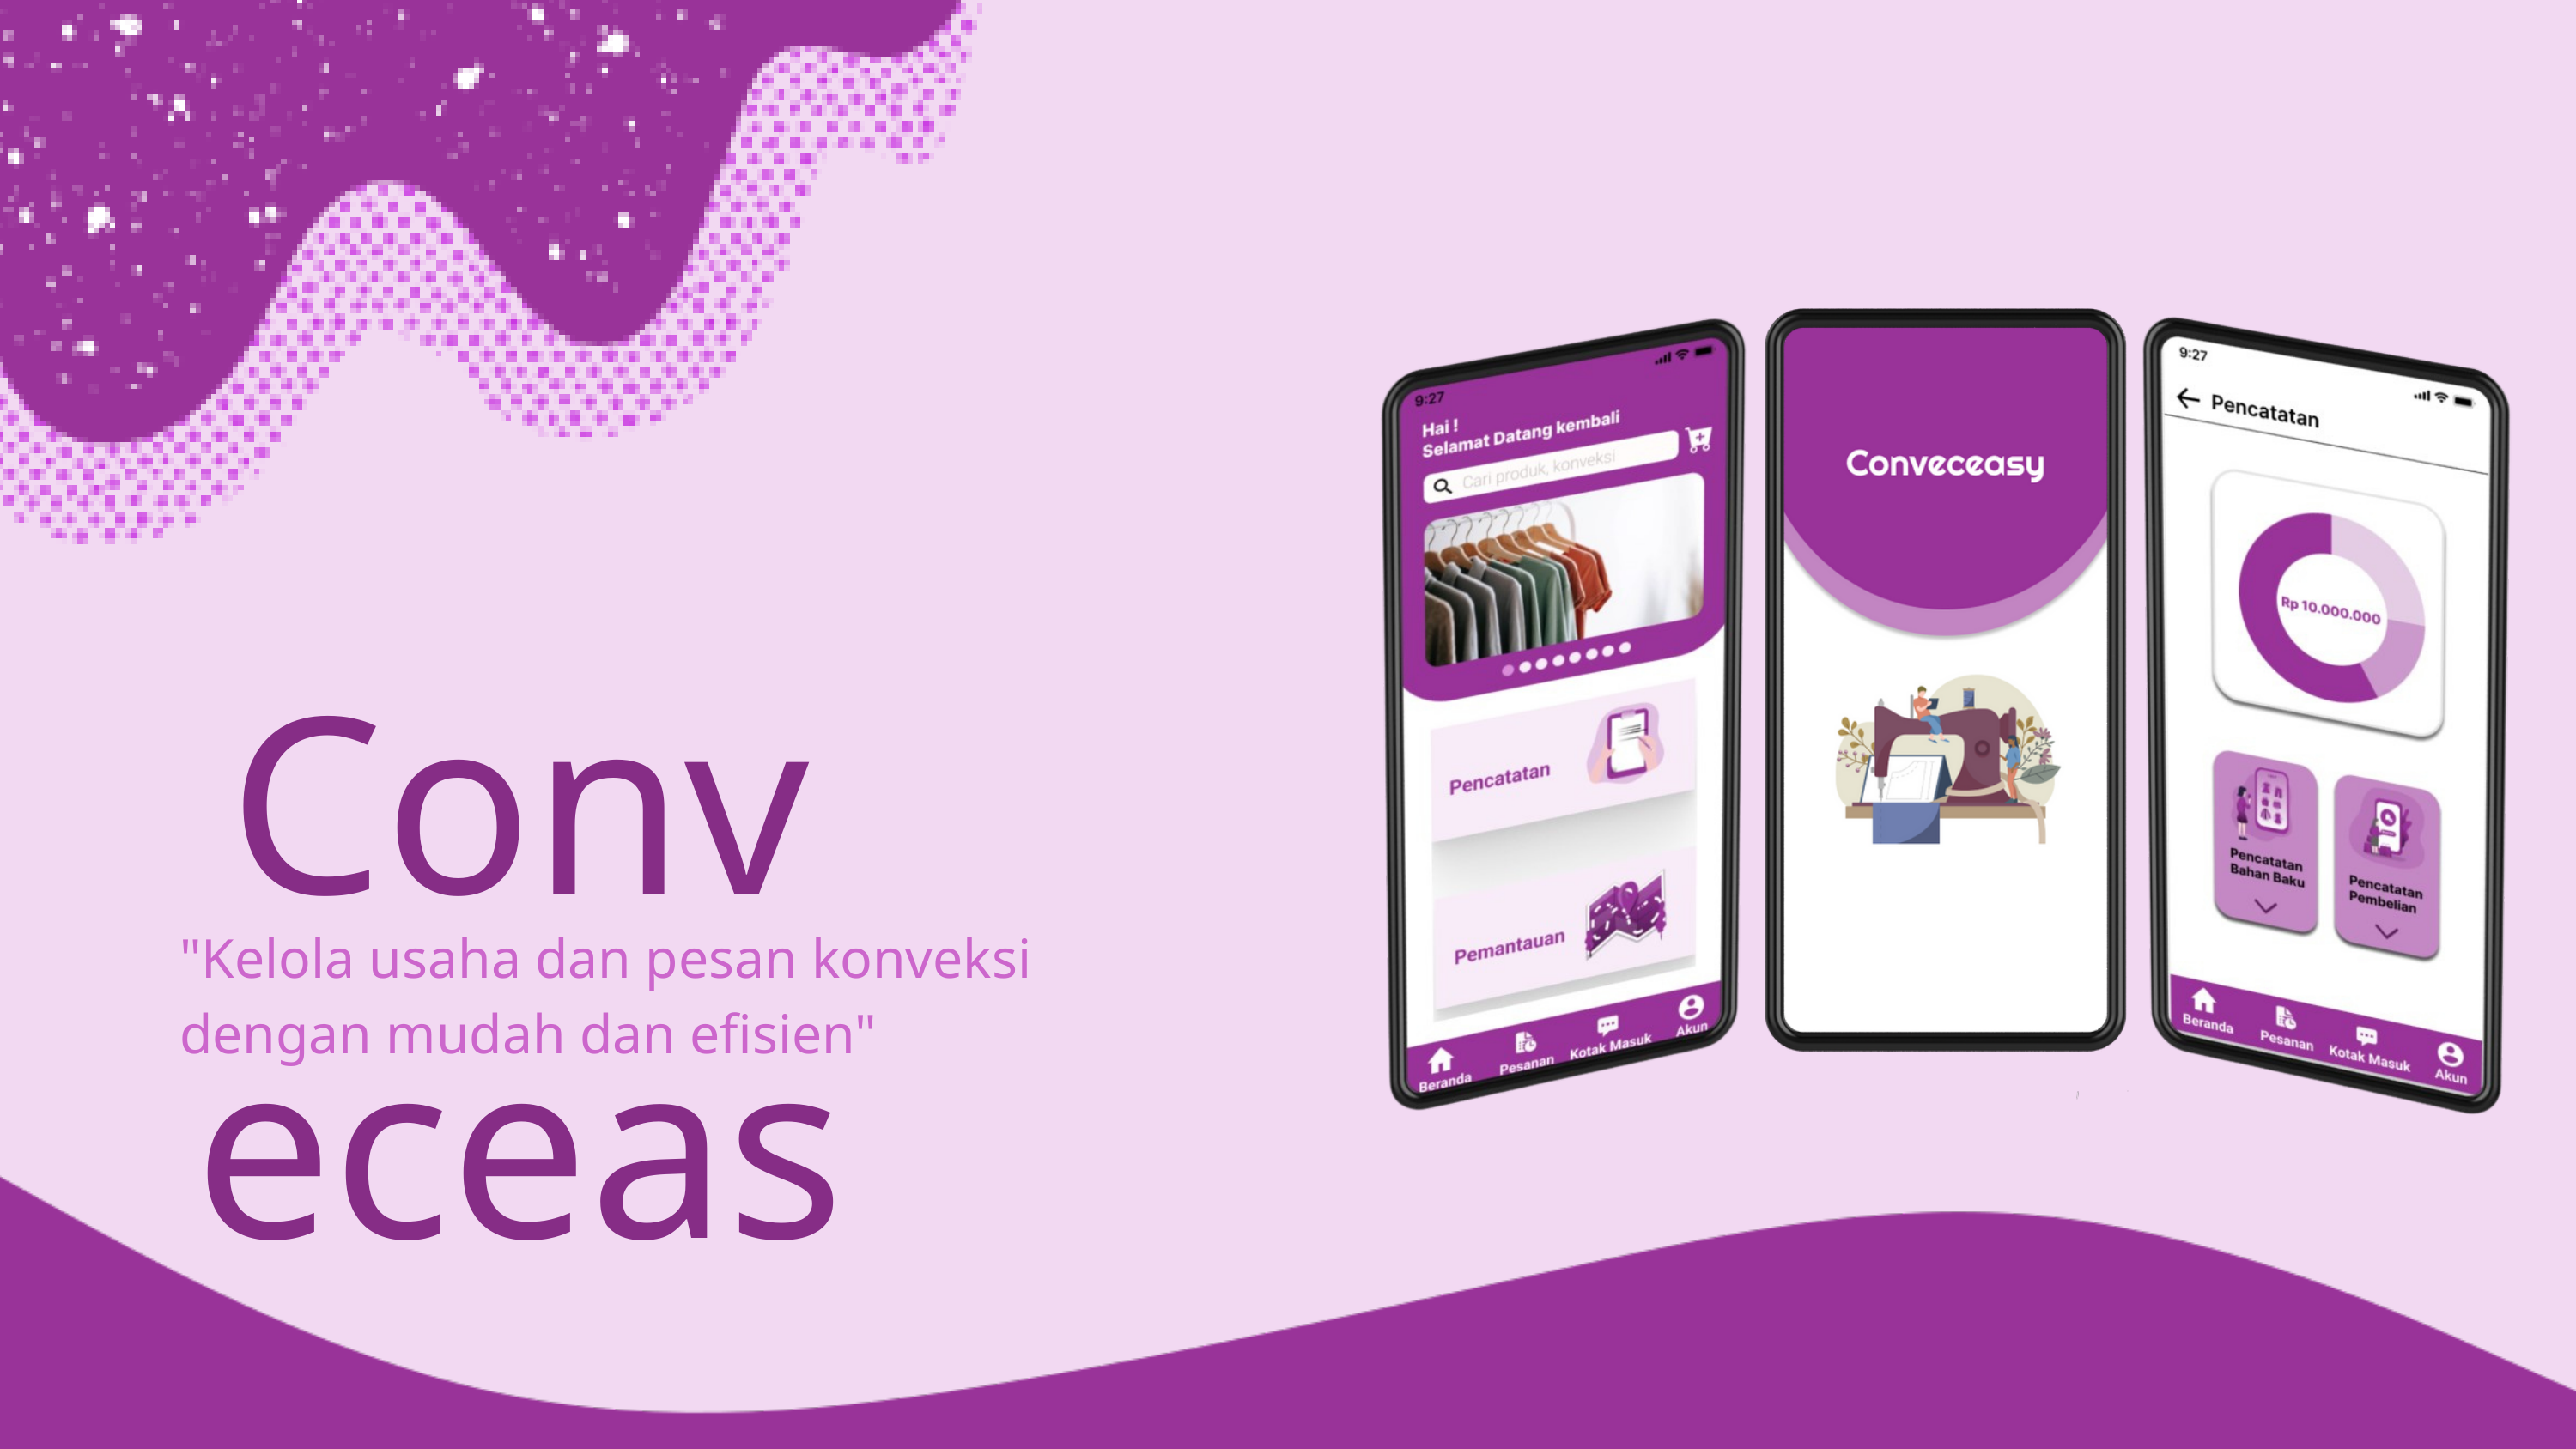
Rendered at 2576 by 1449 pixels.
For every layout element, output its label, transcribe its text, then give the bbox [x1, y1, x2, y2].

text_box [1364, 306, 2531, 1124]
text_box "Kelola usaha dan pesan konveksi dengan mudah dan efisien" [179, 913, 1165, 1064]
text_box Conveceasy [179, 599, 859, 913]
picture [0, 1160, 2576, 1449]
picture [0, 0, 1084, 544]
text_box Conveceasy [179, 1064, 859, 1157]
